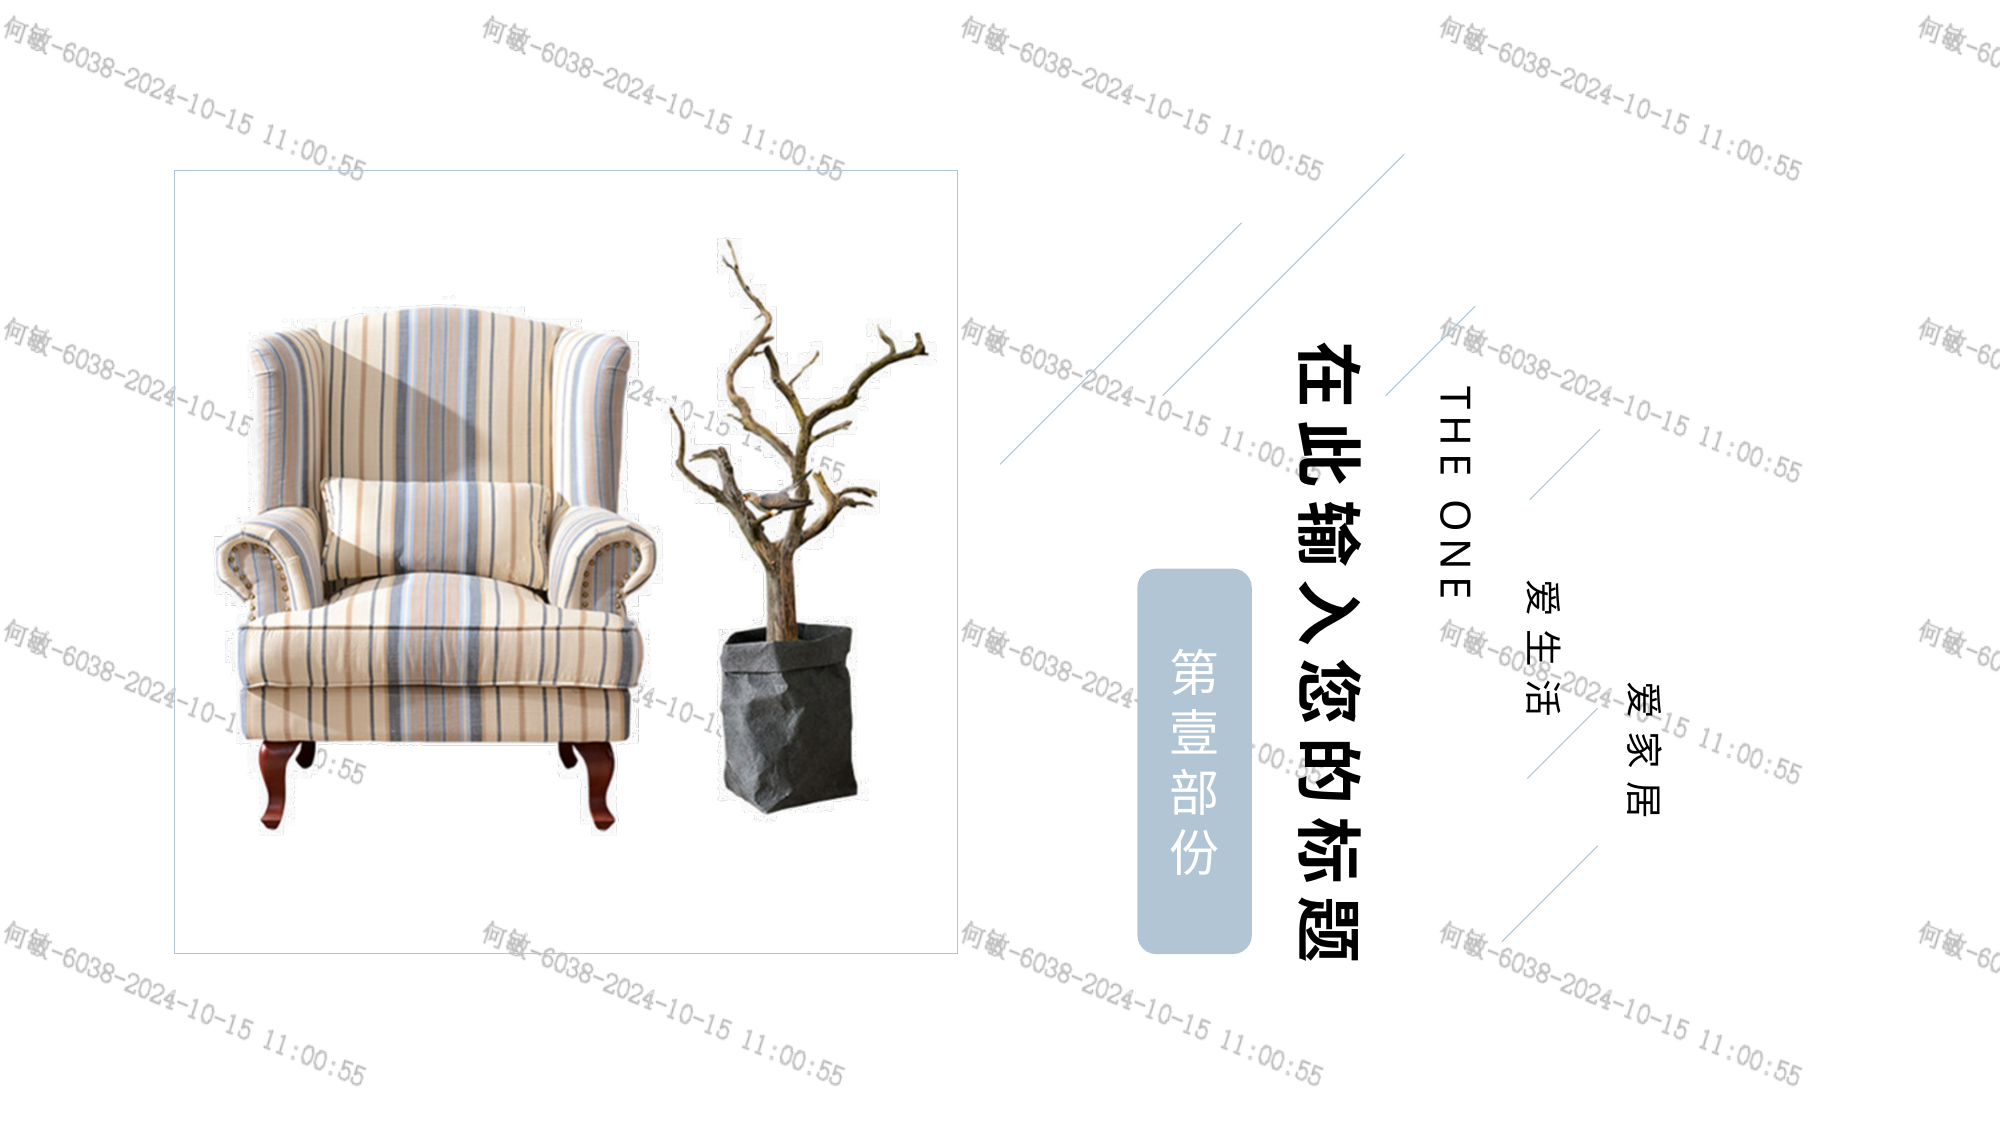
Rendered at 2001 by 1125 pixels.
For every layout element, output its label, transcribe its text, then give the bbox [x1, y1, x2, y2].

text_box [1527, 708, 1598, 779]
picture [0, 2, 2000, 1125]
text_box 第壹部份 [1136, 567, 1253, 956]
text_box THE ONE [1408, 371, 1490, 766]
text_box 爱家居 [1600, 666, 1676, 954]
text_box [1501, 845, 1598, 942]
text_box 爱生活 [1498, 564, 1575, 852]
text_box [1529, 429, 1601, 500]
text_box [1162, 154, 1405, 396]
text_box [999, 222, 1242, 465]
text_box 在此输入您的标题 [1267, 396, 1379, 982]
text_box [1385, 306, 1476, 396]
